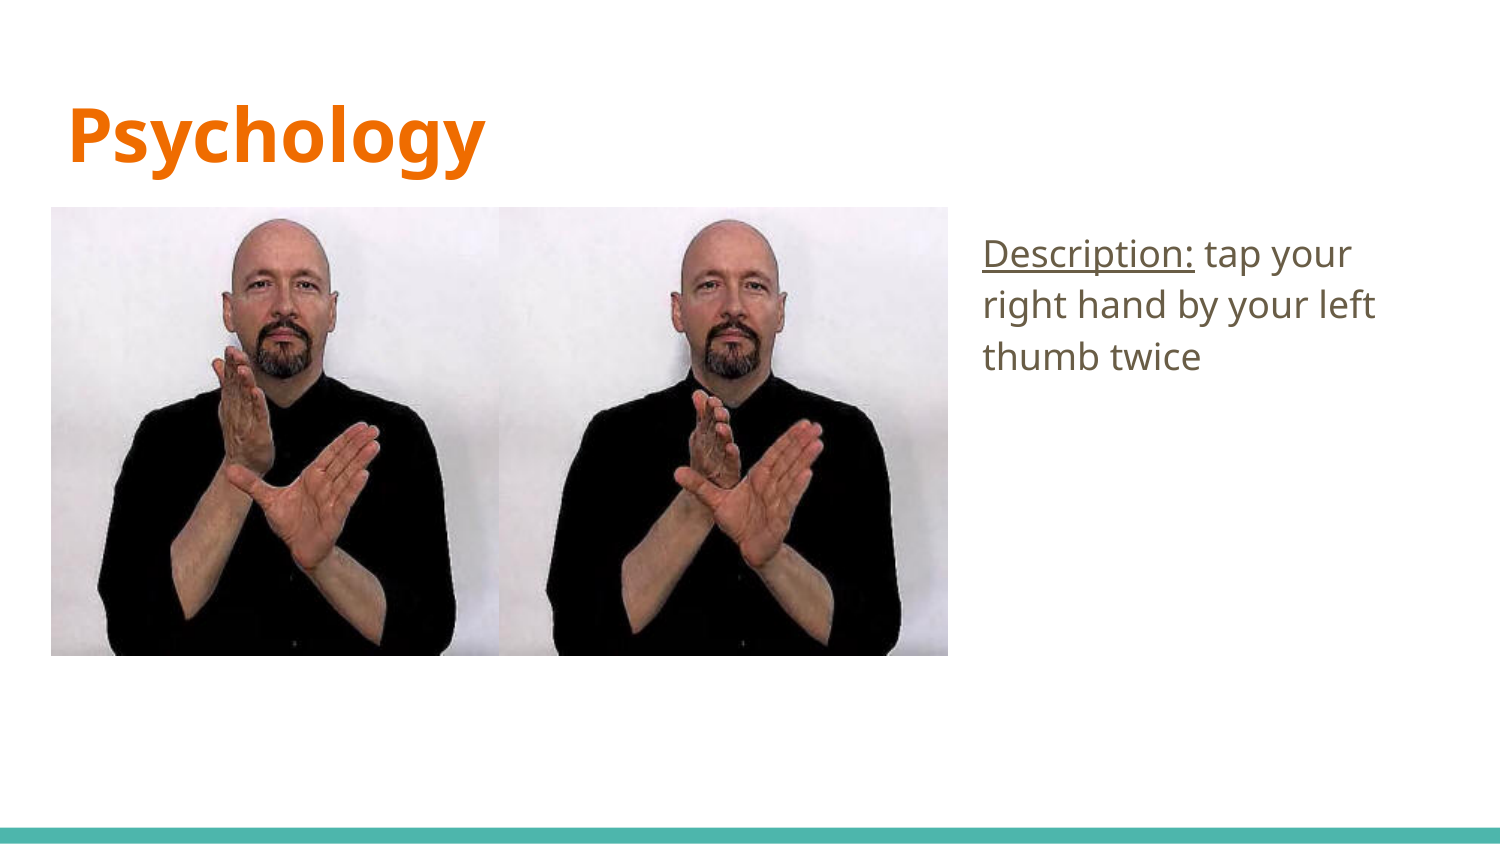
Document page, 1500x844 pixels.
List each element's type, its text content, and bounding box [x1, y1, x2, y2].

list Description: tap your right hand by your left thumb twice [967, 207, 1449, 750]
picture [50, 207, 948, 657]
title Psychology [51, 72, 1449, 189]
